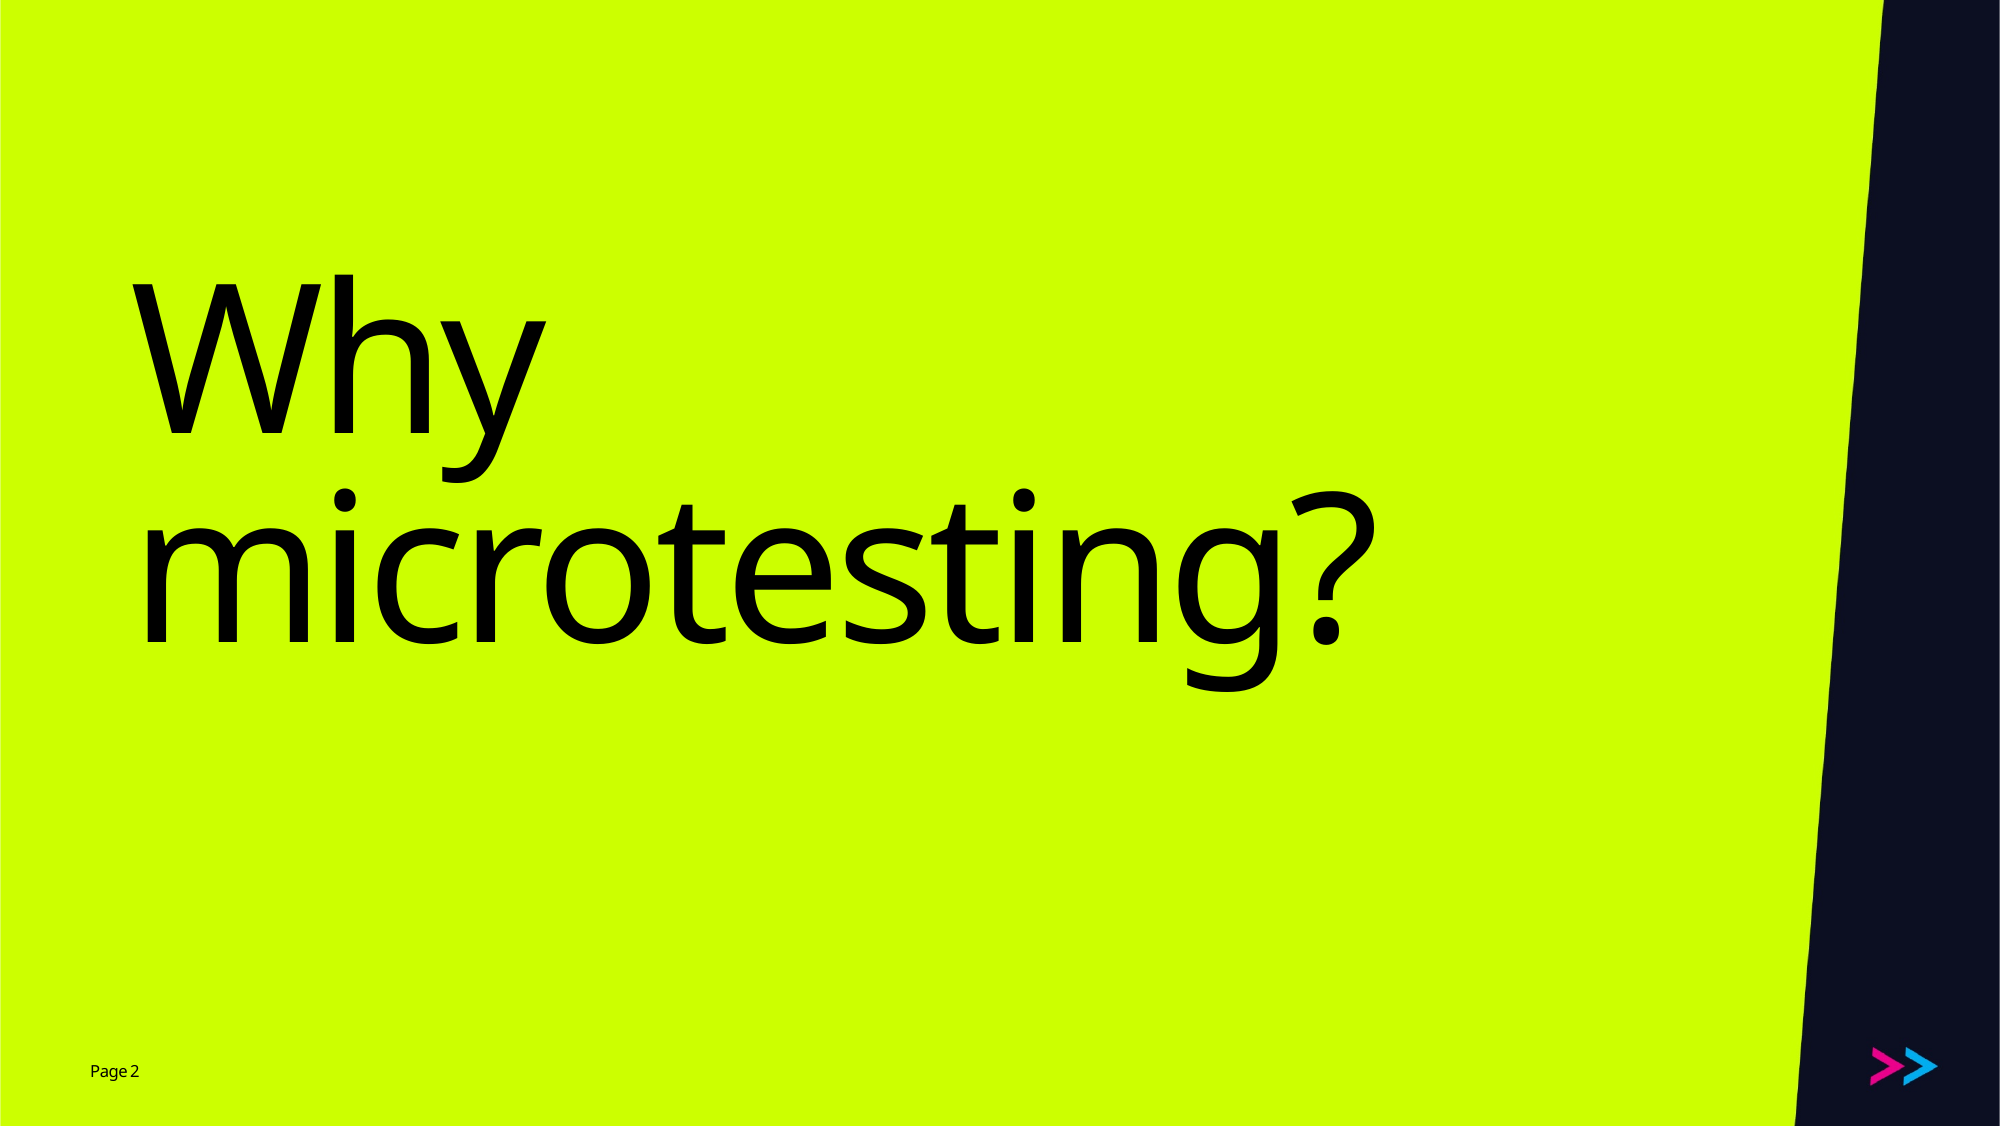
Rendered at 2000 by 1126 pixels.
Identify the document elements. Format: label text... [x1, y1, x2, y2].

picture [0, 0, 2000, 1126]
title Why microtesting? [130, 267, 1749, 1012]
slide_number 2 [130, 1061, 166, 1113]
